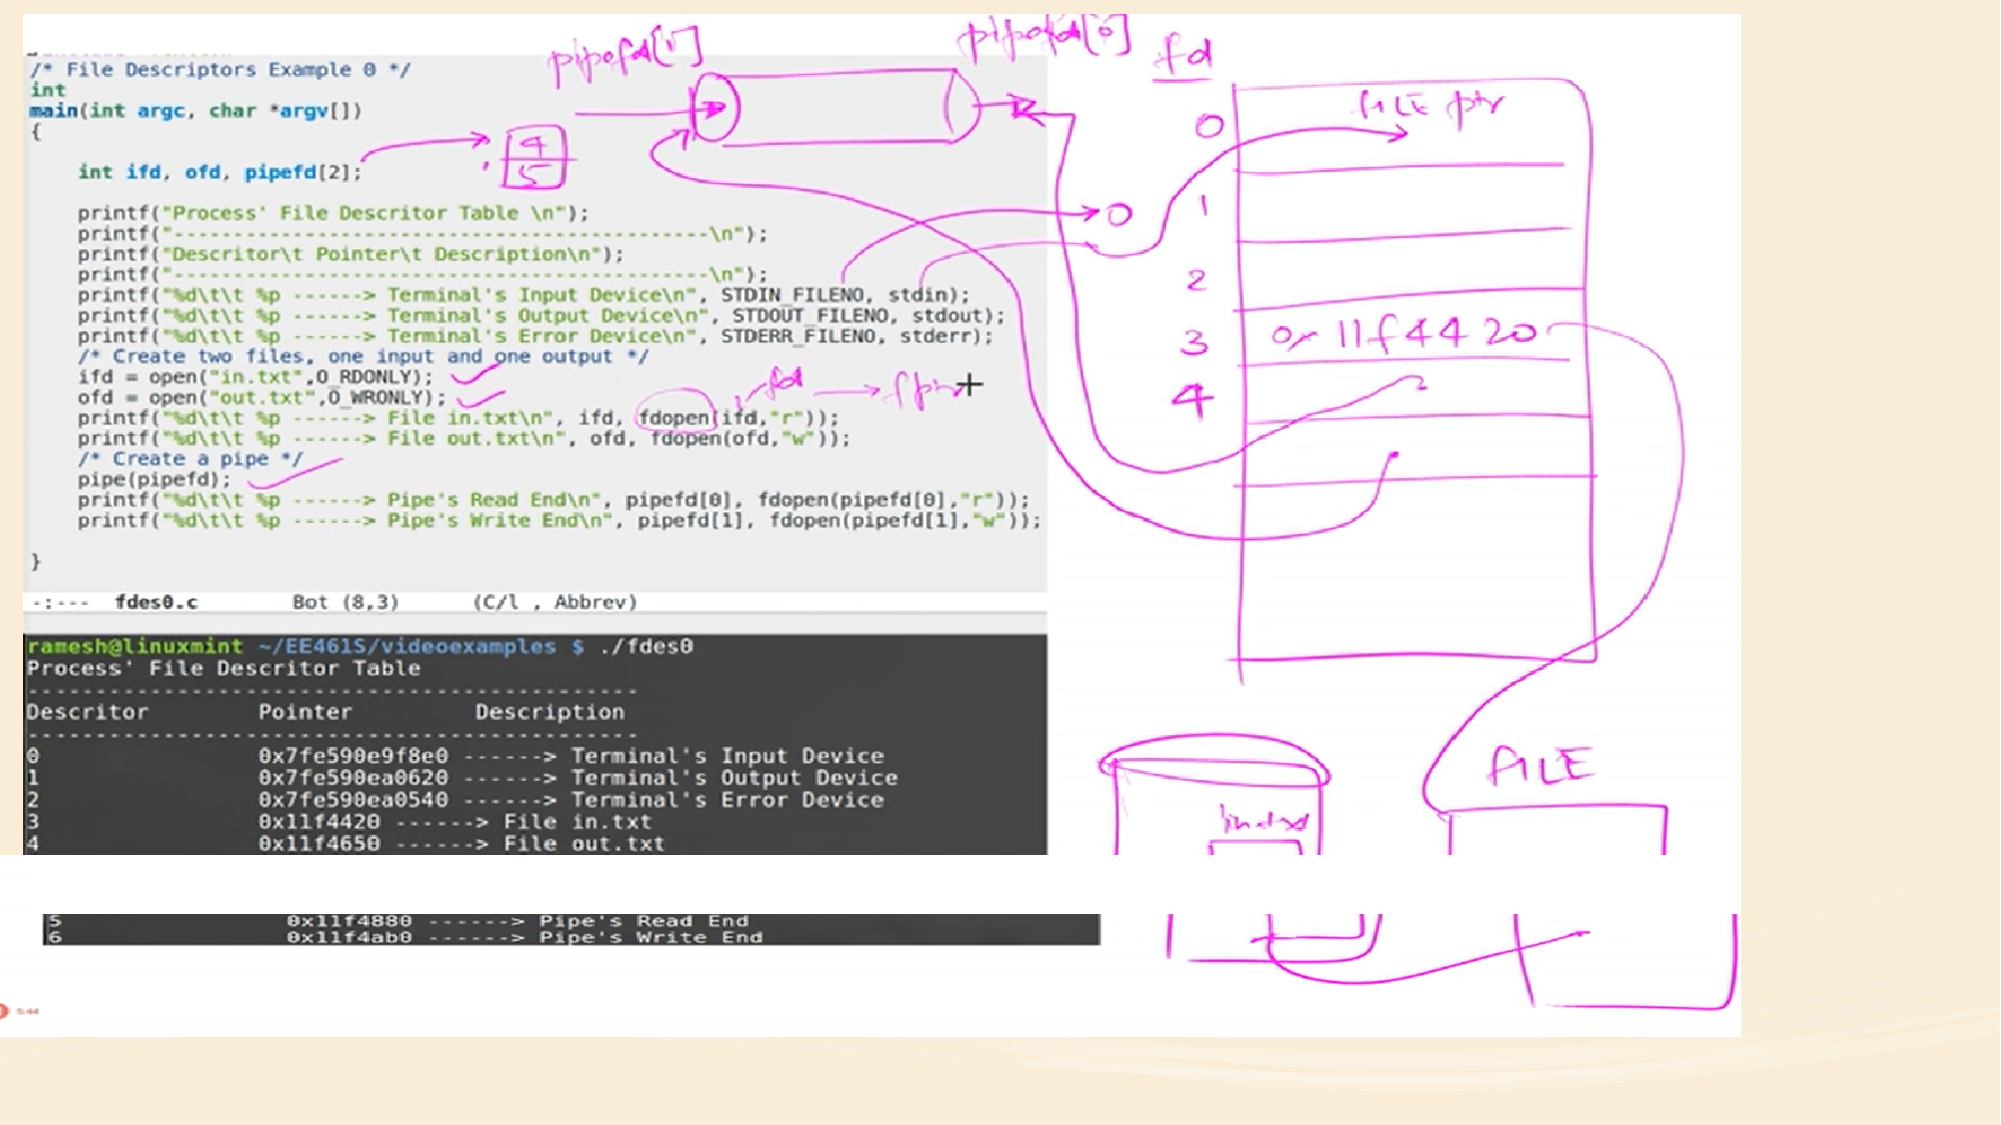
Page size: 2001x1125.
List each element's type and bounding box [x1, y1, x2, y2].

picture [0, 14, 1741, 1038]
